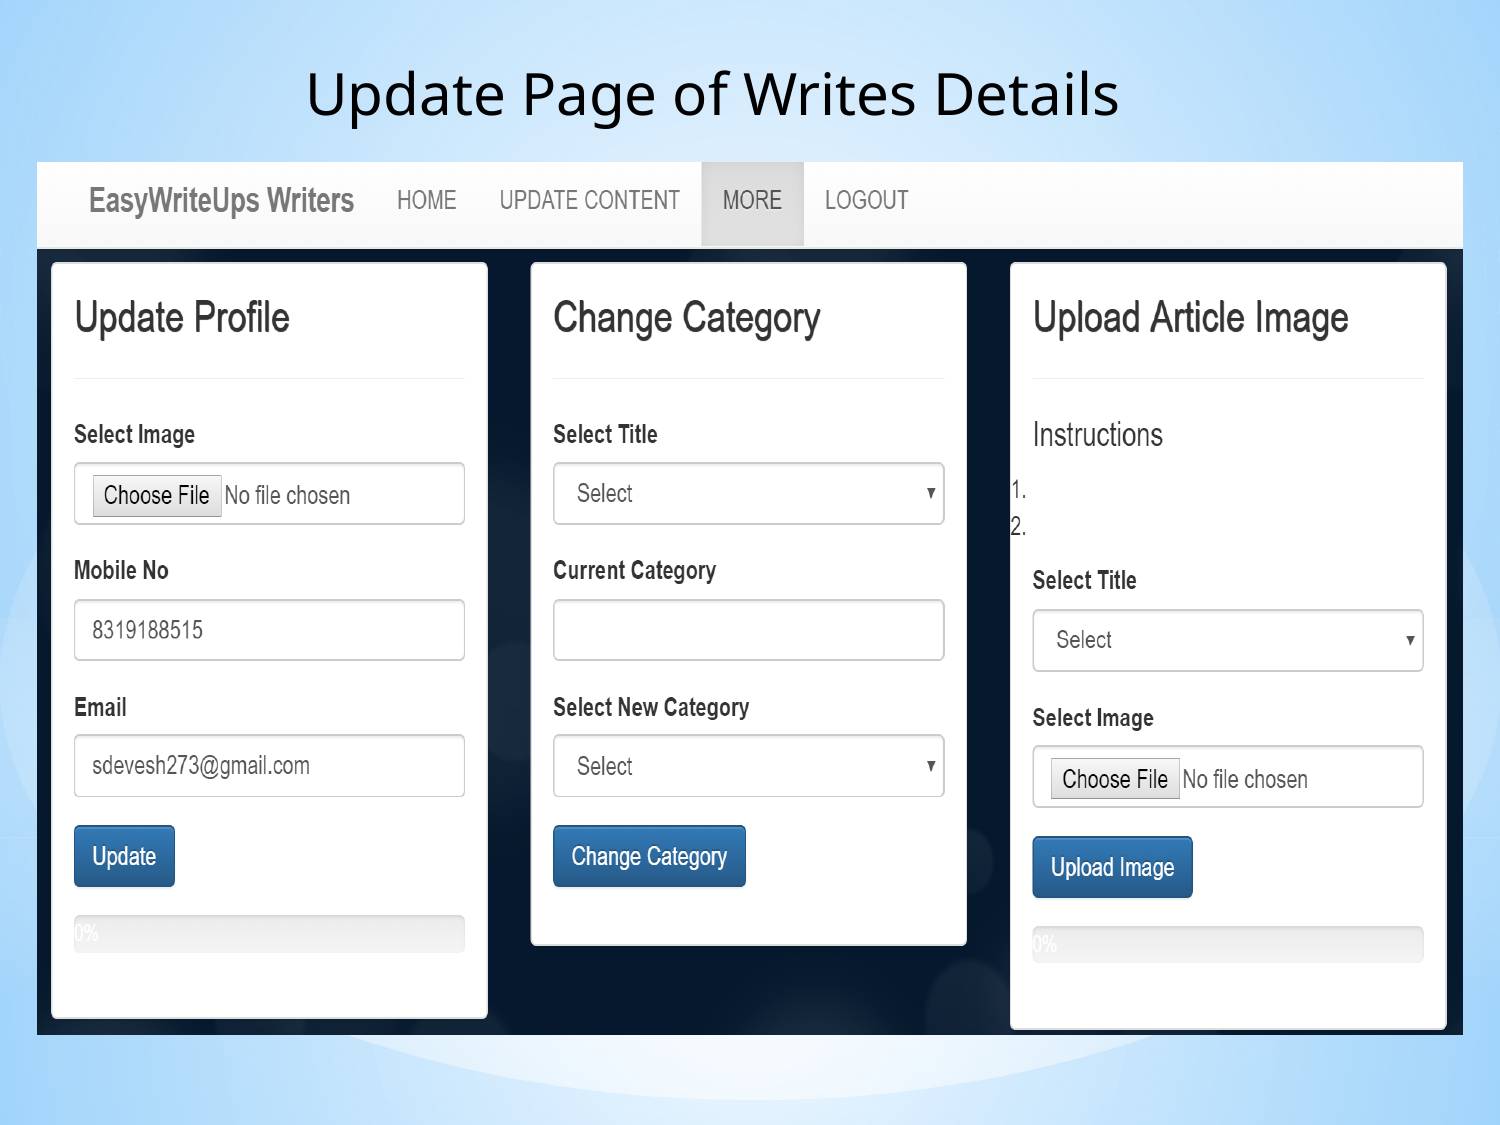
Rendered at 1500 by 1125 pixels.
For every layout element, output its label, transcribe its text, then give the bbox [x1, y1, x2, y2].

text_box Update Page of Writes Details [275, 50, 1150, 135]
picture [37, 162, 1463, 1035]
